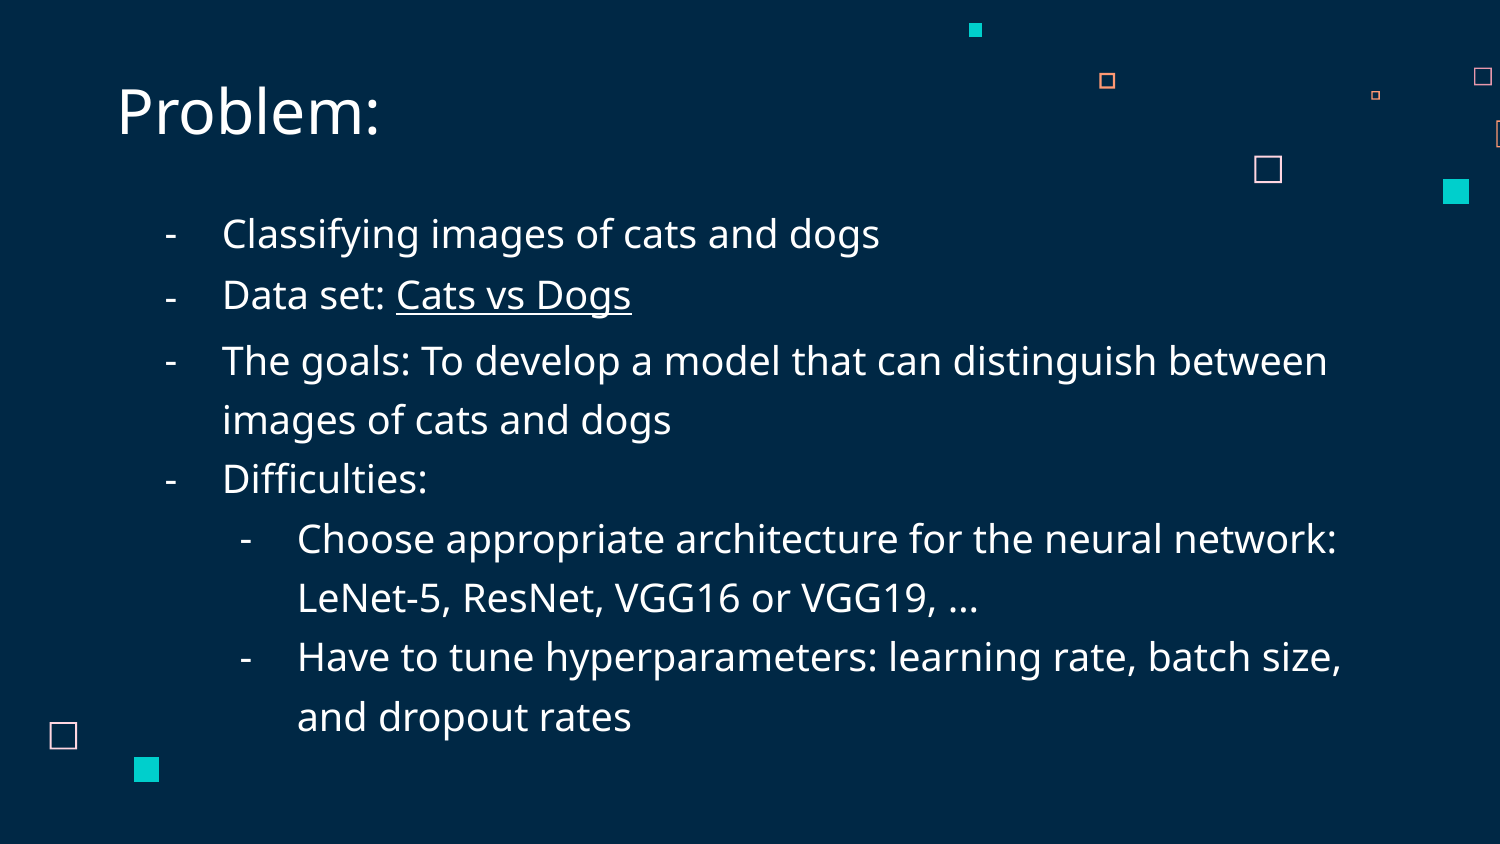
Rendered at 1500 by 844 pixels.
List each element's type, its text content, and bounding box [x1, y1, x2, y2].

subtitle Classifying images of cats and dogs Data set: Cats vs Dogs The goals: To develop a model that can distinguish between images of cats and dogs Difficulties: Choose appropriate architecture for the neural network: LeNet-5, ResNet, VGG16 or VGG19, … Have to tune hyperparameters: learning rate, batch size, and dropout rates [131, 182, 1369, 718]
title Problem: [101, 67, 543, 163]
